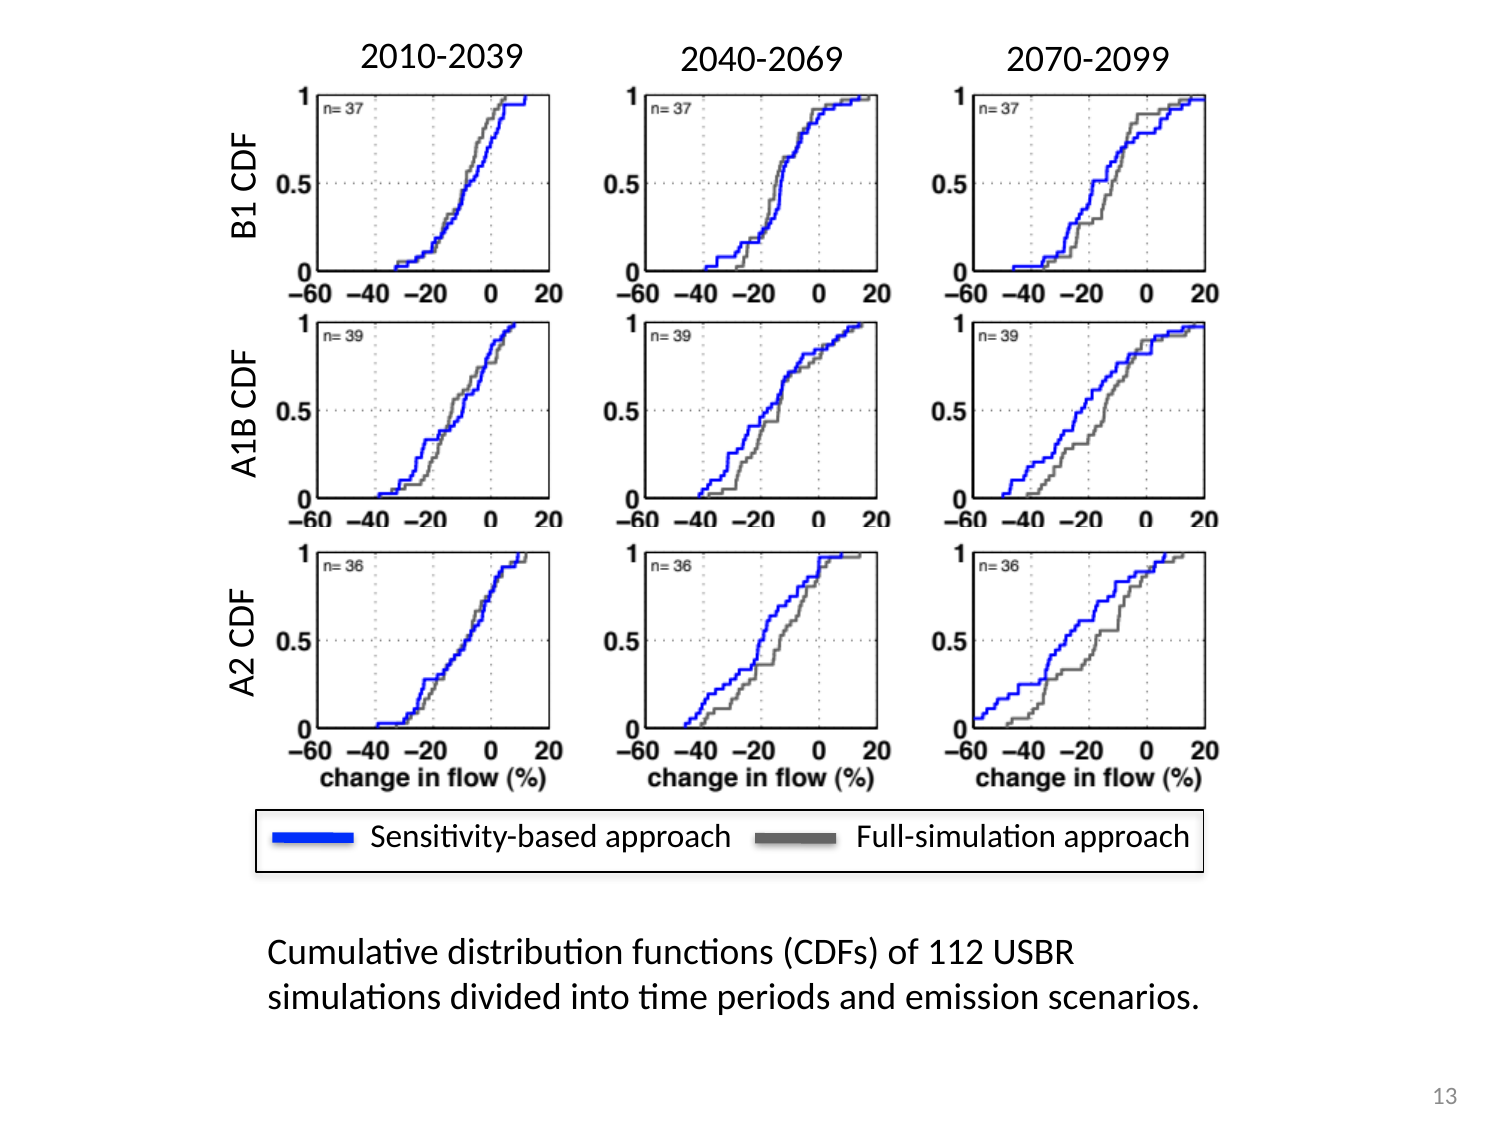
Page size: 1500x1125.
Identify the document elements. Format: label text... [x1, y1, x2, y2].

slide_number 13 [1122, 1065, 1473, 1125]
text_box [210, 23, 1204, 873]
picture [260, 42, 1252, 795]
text_box Cumulative distribution functions (CDFs) of 112 USBR simulations divided into time periods and emission scenarios. [252, 919, 1225, 1025]
